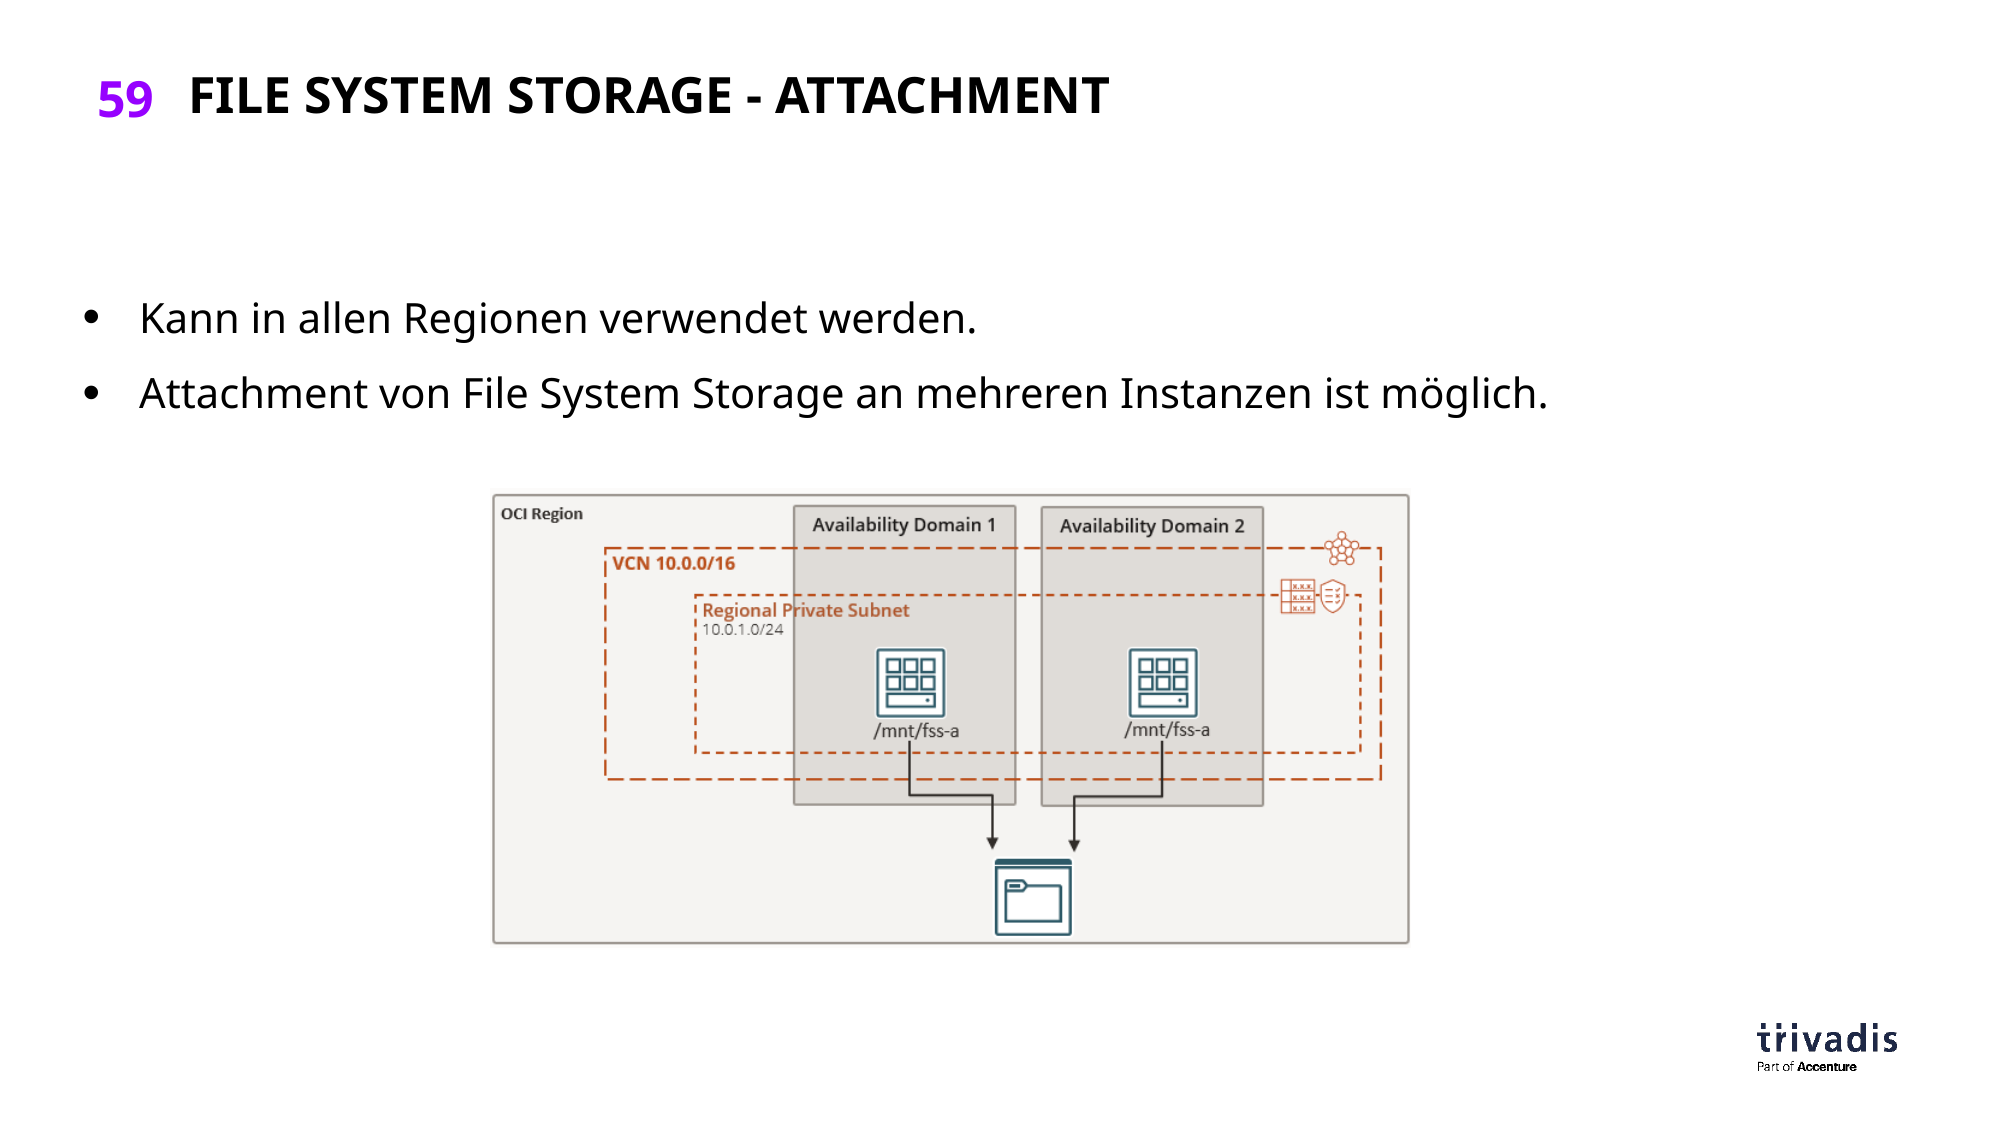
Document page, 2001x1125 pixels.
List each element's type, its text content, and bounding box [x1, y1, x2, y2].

picture [1757, 1062, 1897, 1071]
picture [489, 488, 1411, 948]
title File system storage - attachment [170, 63, 1933, 136]
list Kann in allen Regionen verwendet werden. Attachment von File System Storage an mehreren Instanzen ist möglich. [65, 284, 1933, 1062]
